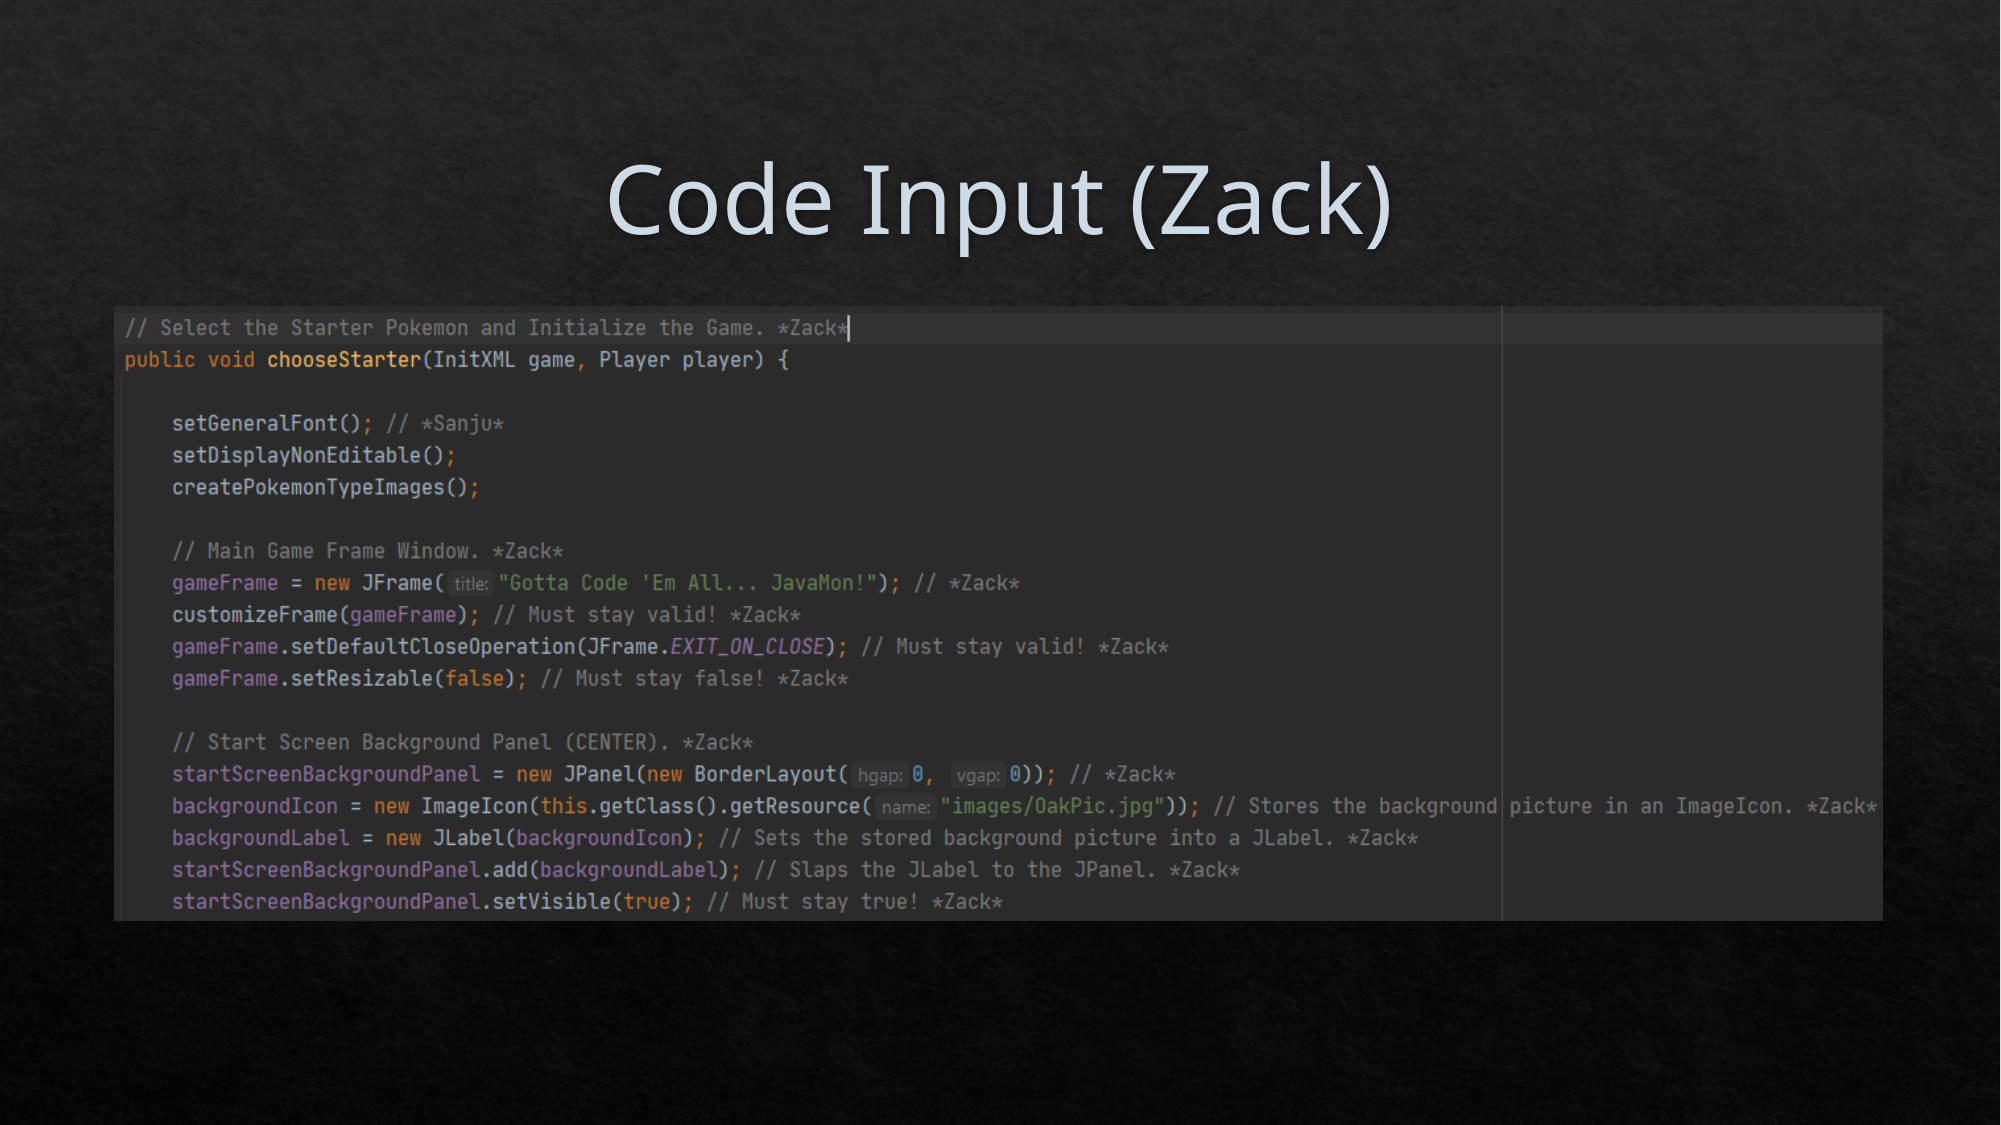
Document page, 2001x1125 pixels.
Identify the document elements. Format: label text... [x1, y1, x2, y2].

title Code Input (Zack) [149, 99, 1849, 302]
picture [113, 305, 1883, 921]
